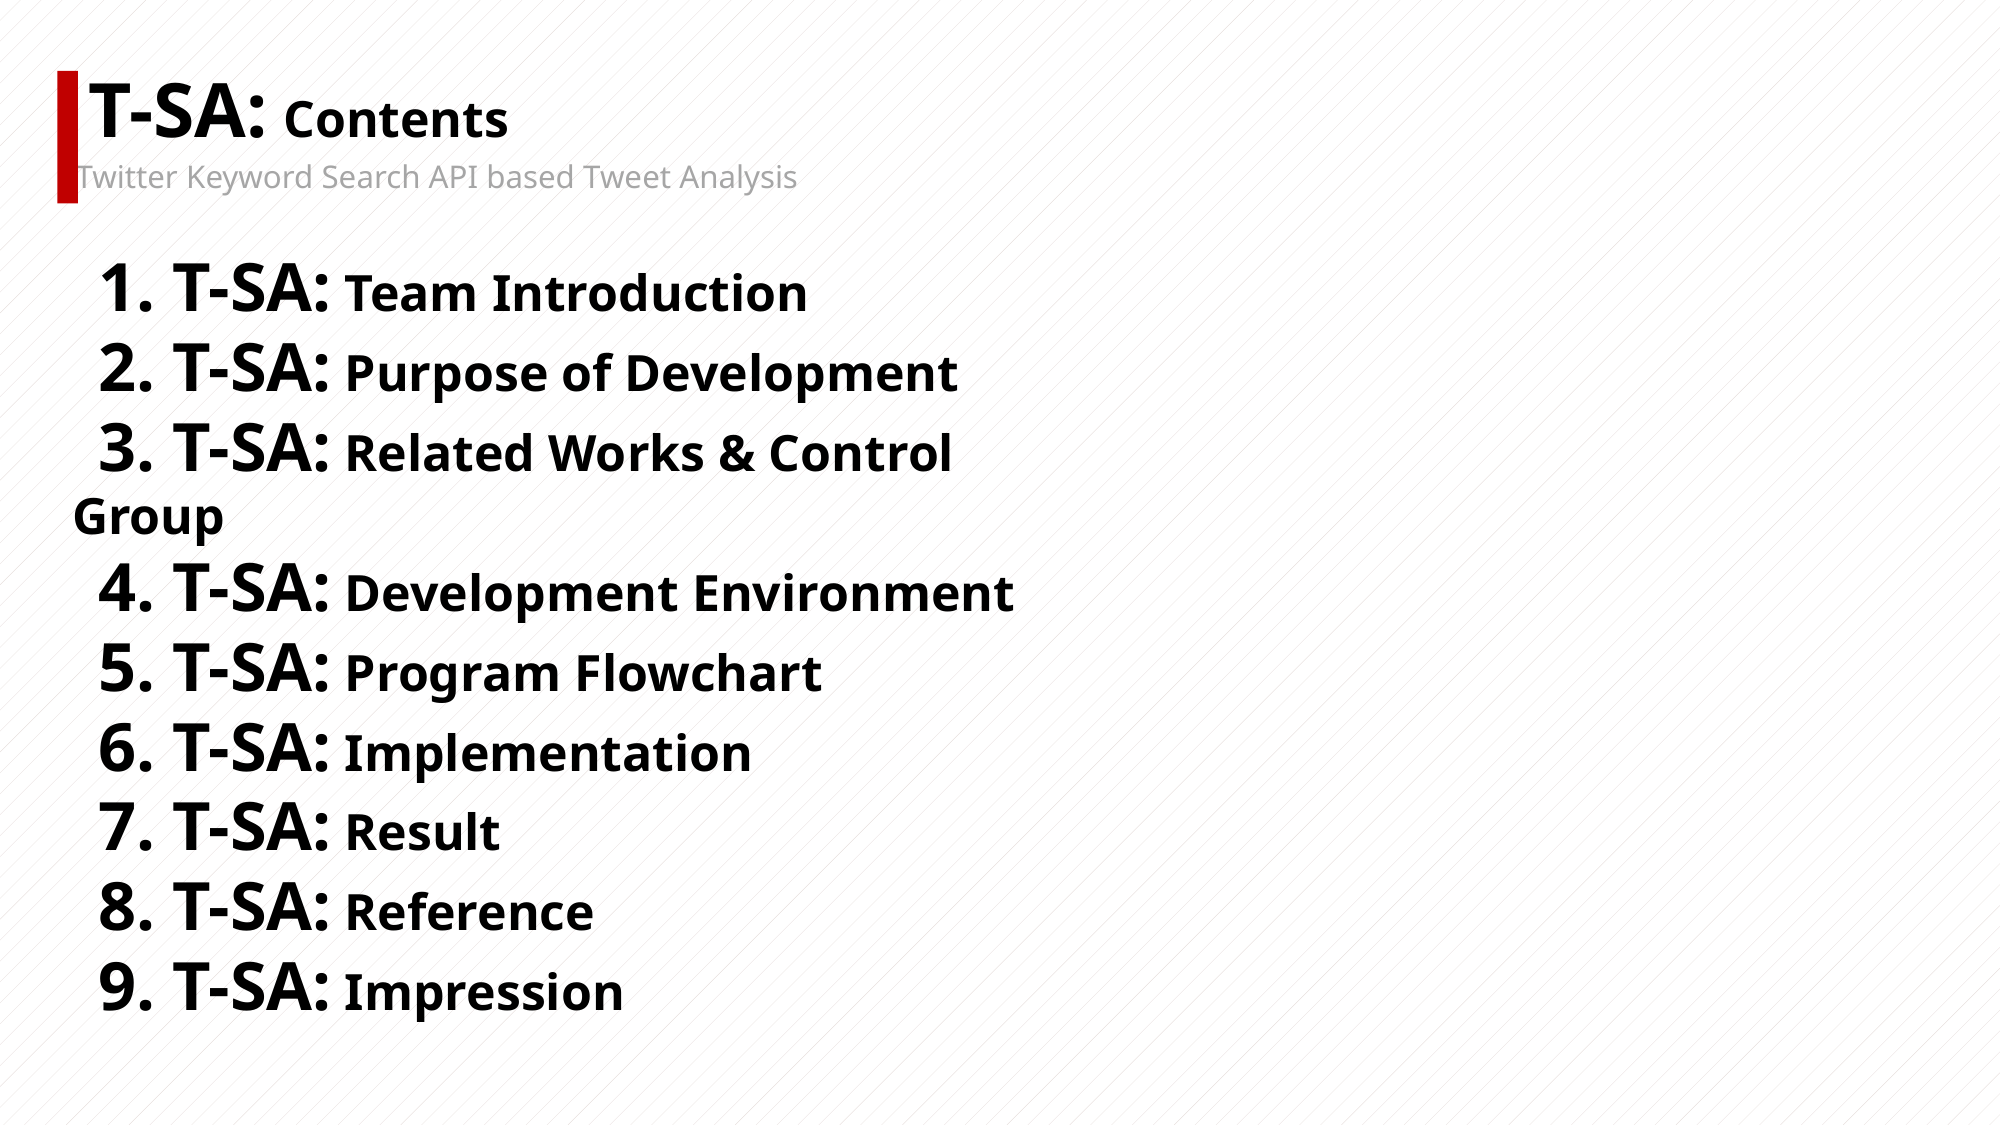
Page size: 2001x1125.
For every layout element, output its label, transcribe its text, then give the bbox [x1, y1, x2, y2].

text_box T-SA: Contents [74, 54, 524, 160]
text_box [56, 70, 79, 204]
text_box 1. T-SA: Team Introduction 2. T-SA: Purpose of Development 3. T-SA: Related Works & Control Group 4. T-SA: Development Environment 5. T-SA: Program Flowchart 6. T-SA: Implementation 7. T-SA: Result 8. T-SA: Reference 9. T-SA: Impression [57, 237, 1058, 1057]
text_box Twitter Keyword Search API based Tweet Analysis [79, 150, 814, 203]
